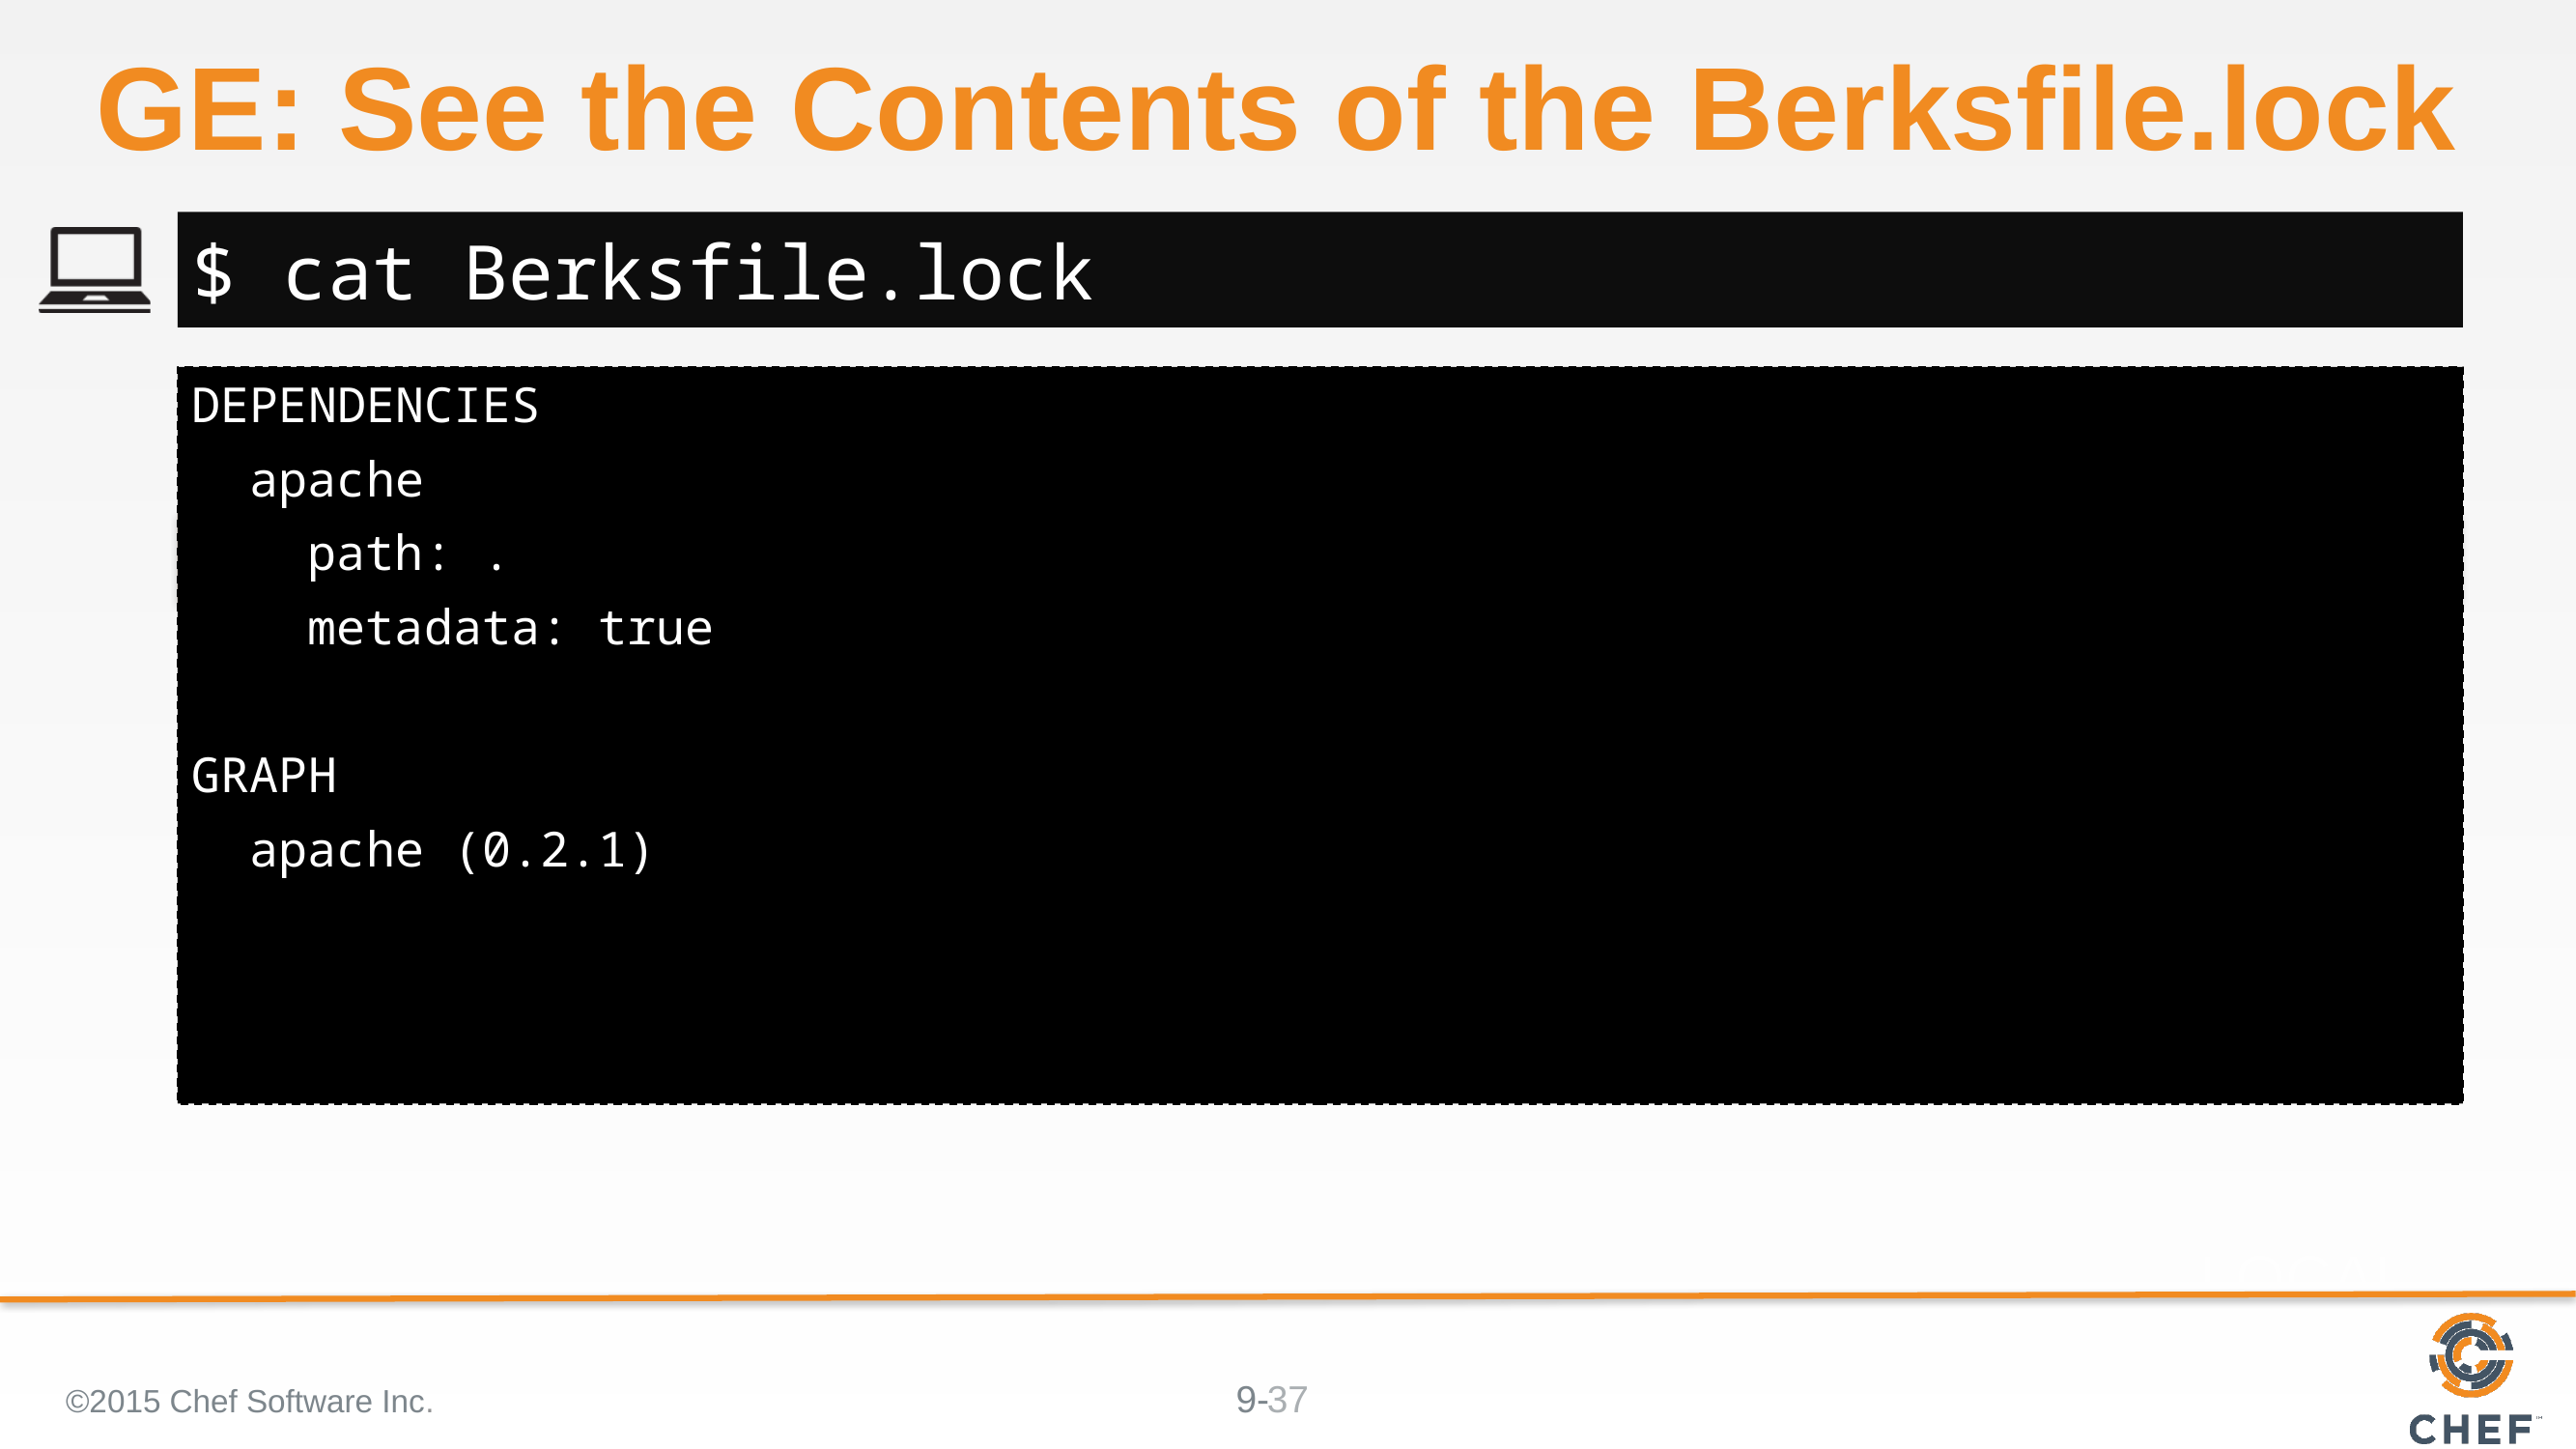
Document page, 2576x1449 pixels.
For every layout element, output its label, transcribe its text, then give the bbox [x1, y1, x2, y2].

slide_number 37 [998, 1359, 1578, 1437]
title GE: See the Contents of the Berksfile.lock [96, 48, 2463, 180]
picture [2399, 1297, 2550, 1449]
footer ©2015 Chef Software Inc. [51, 1359, 952, 1440]
list DEPENDENCIES apache path: . metadata: true GRAPH apache (0.2.1) [177, 366, 2464, 1105]
list $ cat Berksfile.lock [177, 212, 2463, 327]
